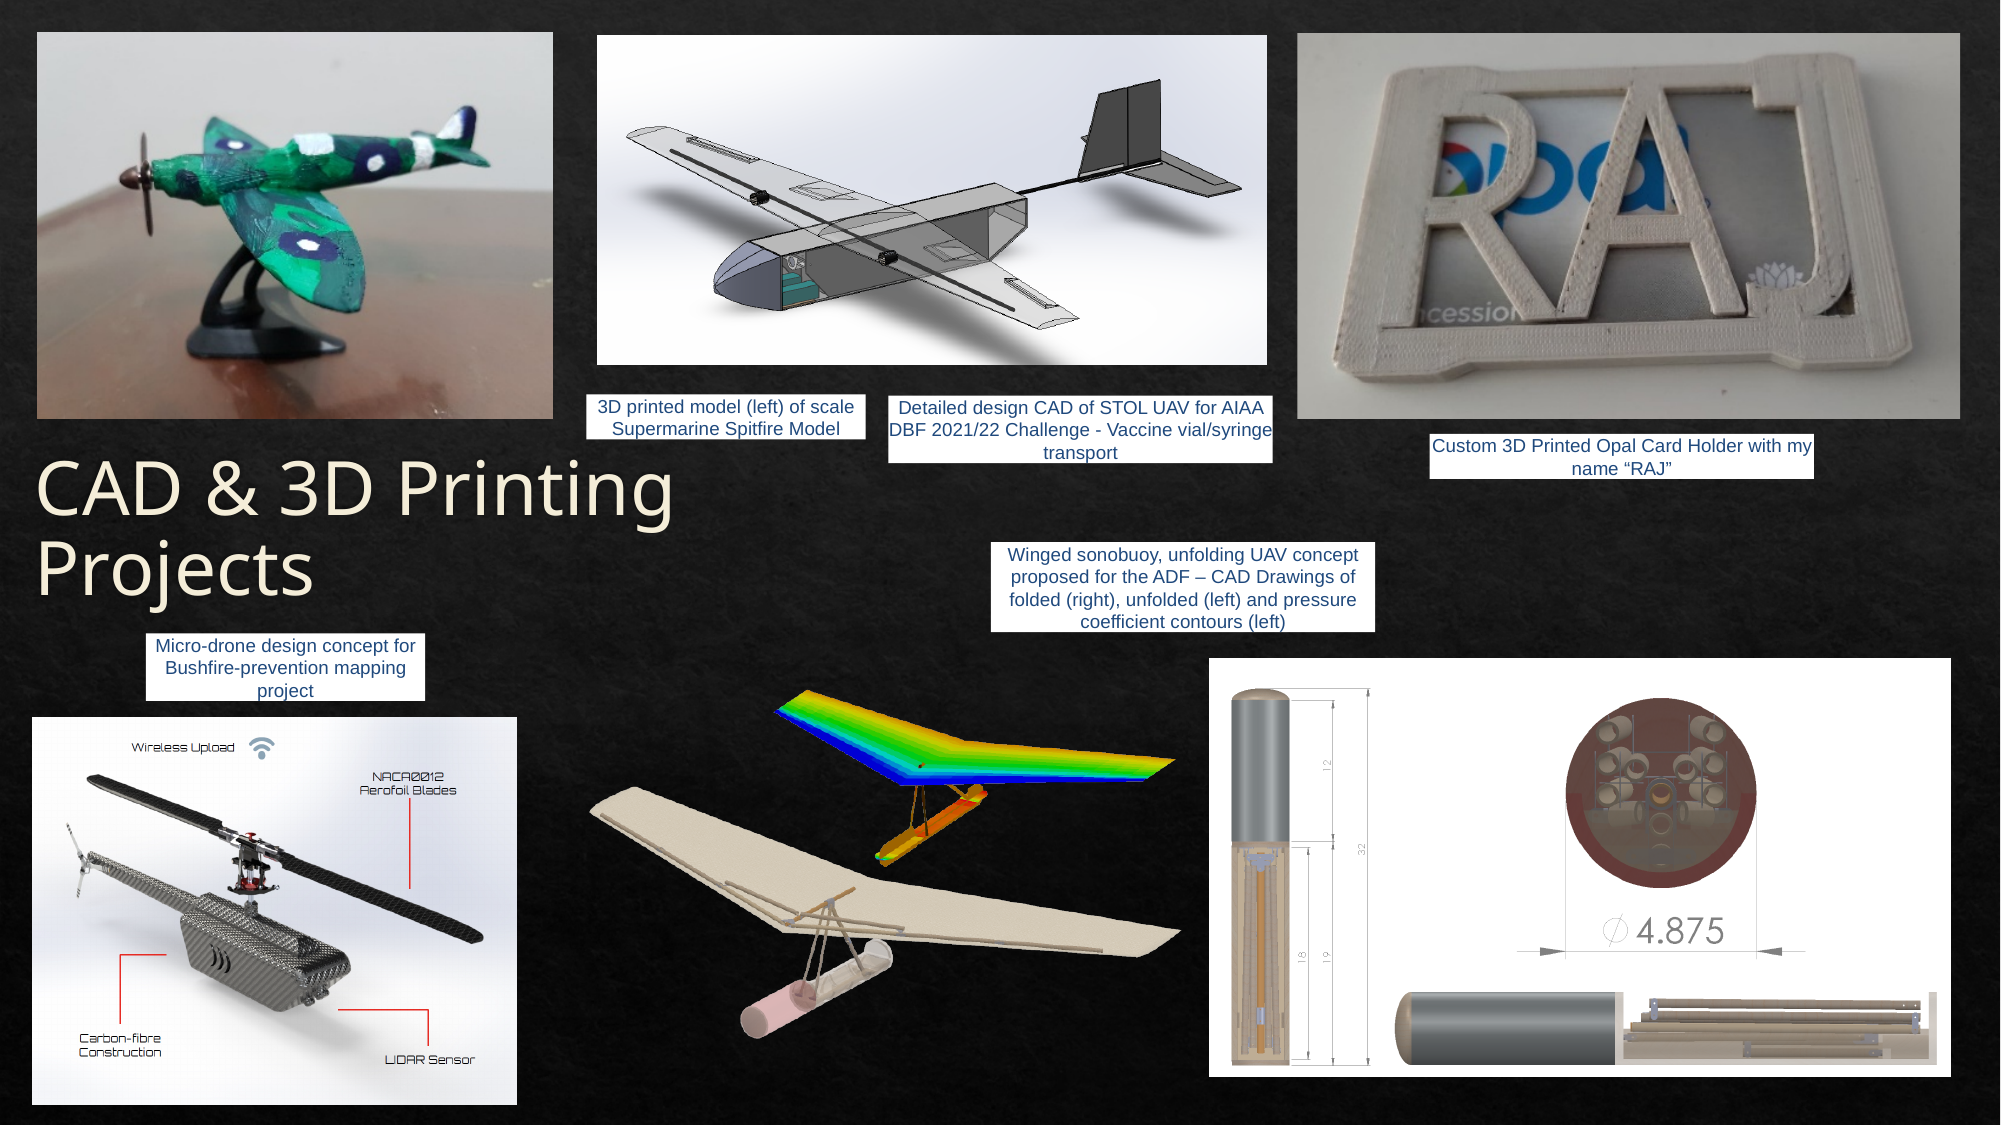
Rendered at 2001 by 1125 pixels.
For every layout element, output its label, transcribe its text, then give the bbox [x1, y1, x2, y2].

text_box 3D printed model (left) of scale Supermarine Spitfire Model [586, 394, 866, 440]
picture [37, 32, 553, 420]
text_box Winged sonobuoy, unfolding UAV concept proposed for the ADF – CAD Drawings of folded (right), unfolded (left) and pressure coefficient contours (left) [990, 542, 1376, 633]
picture [570, 631, 1184, 1045]
text_box Custom 3D Printed Opal Card Holder with my name “RAJ” [1429, 433, 1814, 479]
picture [1208, 657, 1951, 1077]
picture [1296, 32, 1961, 420]
title CAD & 3D Printing Projects [19, 356, 850, 707]
picture [597, 34, 1268, 366]
text_box Micro-drone design concept for Bushfire-prevention mapping project [145, 633, 426, 701]
text_box Detailed design CAD of STOL UAV for AIAA DBF 2021/22 Challenge - Vaccine vial/syringe transport [888, 395, 1273, 464]
picture [31, 717, 517, 1105]
